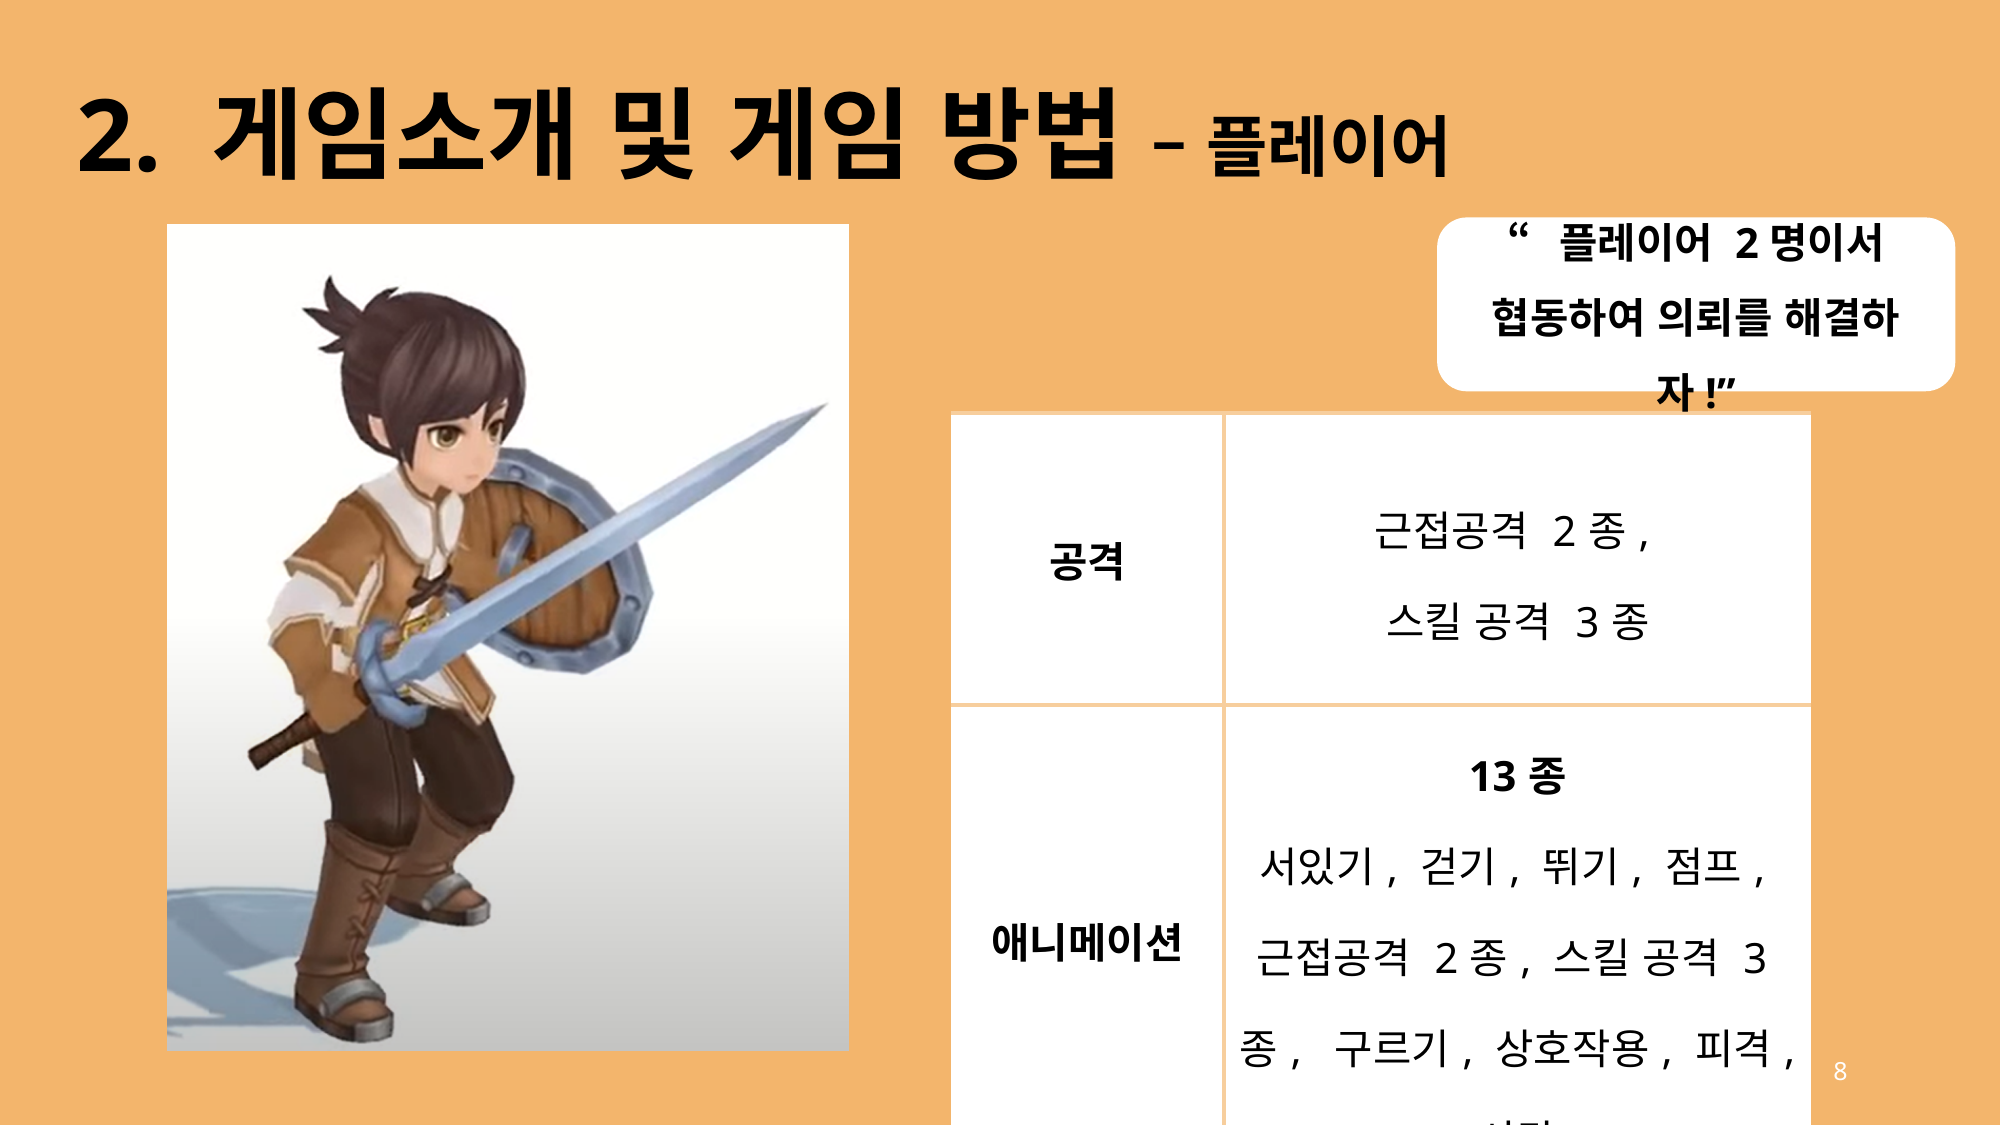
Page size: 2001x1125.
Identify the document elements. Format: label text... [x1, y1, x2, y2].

table_cell 애니메이션 [951, 707, 1222, 1125]
slide_number 8 [1811, 1042, 1863, 1103]
table_header 공격 [951, 415, 1222, 703]
table_cell 13종 서있기, 걷기, 뛰기, 점프, 근접공격 2종, 스킬 공격 3종, 구르기, 상호작용, 피격, 사망 [1226, 707, 1811, 1125]
text_box 2. 게임소개 및 게임 방법 – 플레이어 [60, 53, 1902, 225]
table_header 근접공격 2종, 스킬 공격 3종 [1226, 415, 1811, 703]
text_box “플레이어 2명이서 협동하여 의뢰를 해결하자!” [1437, 217, 1956, 392]
picture [167, 224, 849, 1051]
